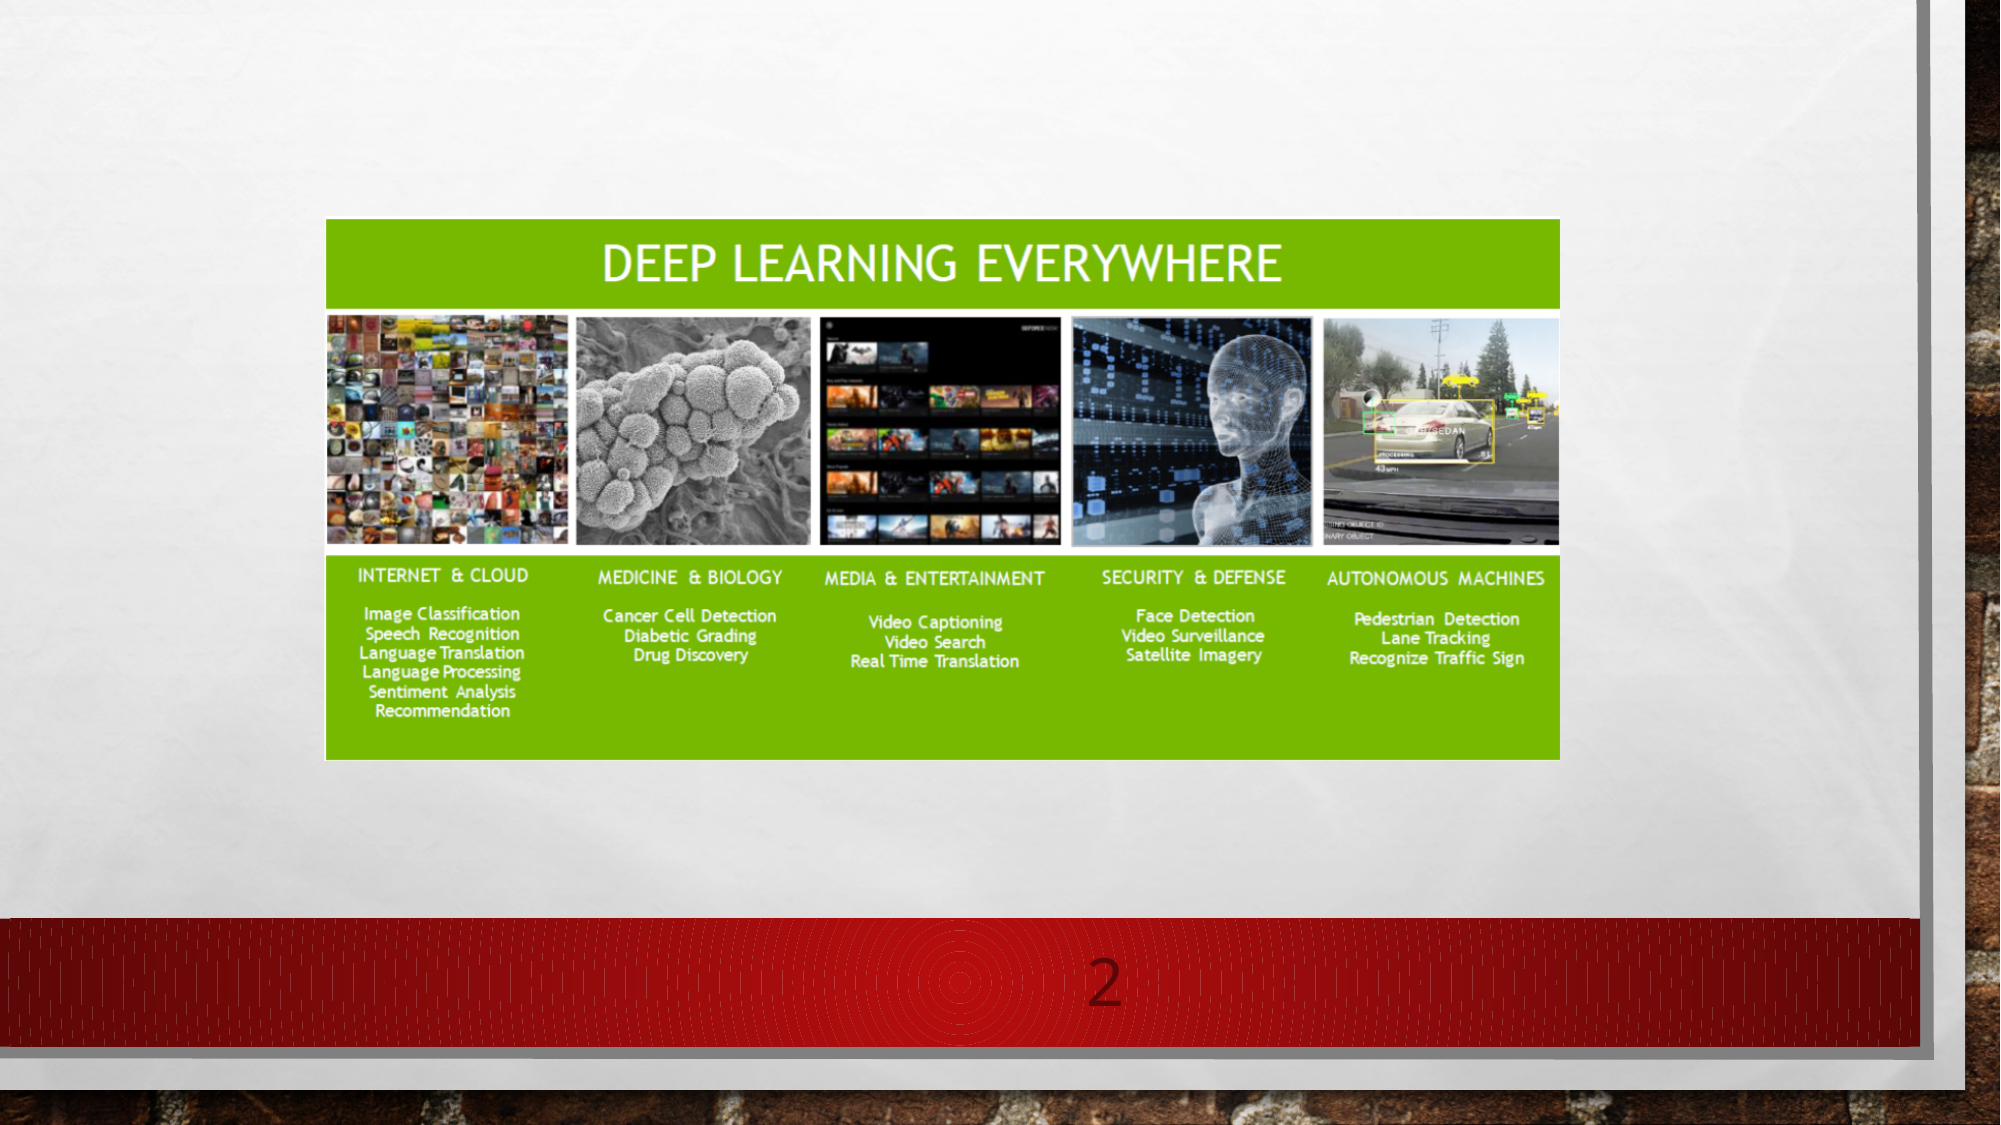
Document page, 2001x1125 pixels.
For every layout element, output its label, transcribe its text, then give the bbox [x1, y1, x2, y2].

picture [0, 0, 2000, 1125]
slide_number 2 [1031, 944, 1181, 1027]
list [324, 216, 1560, 761]
